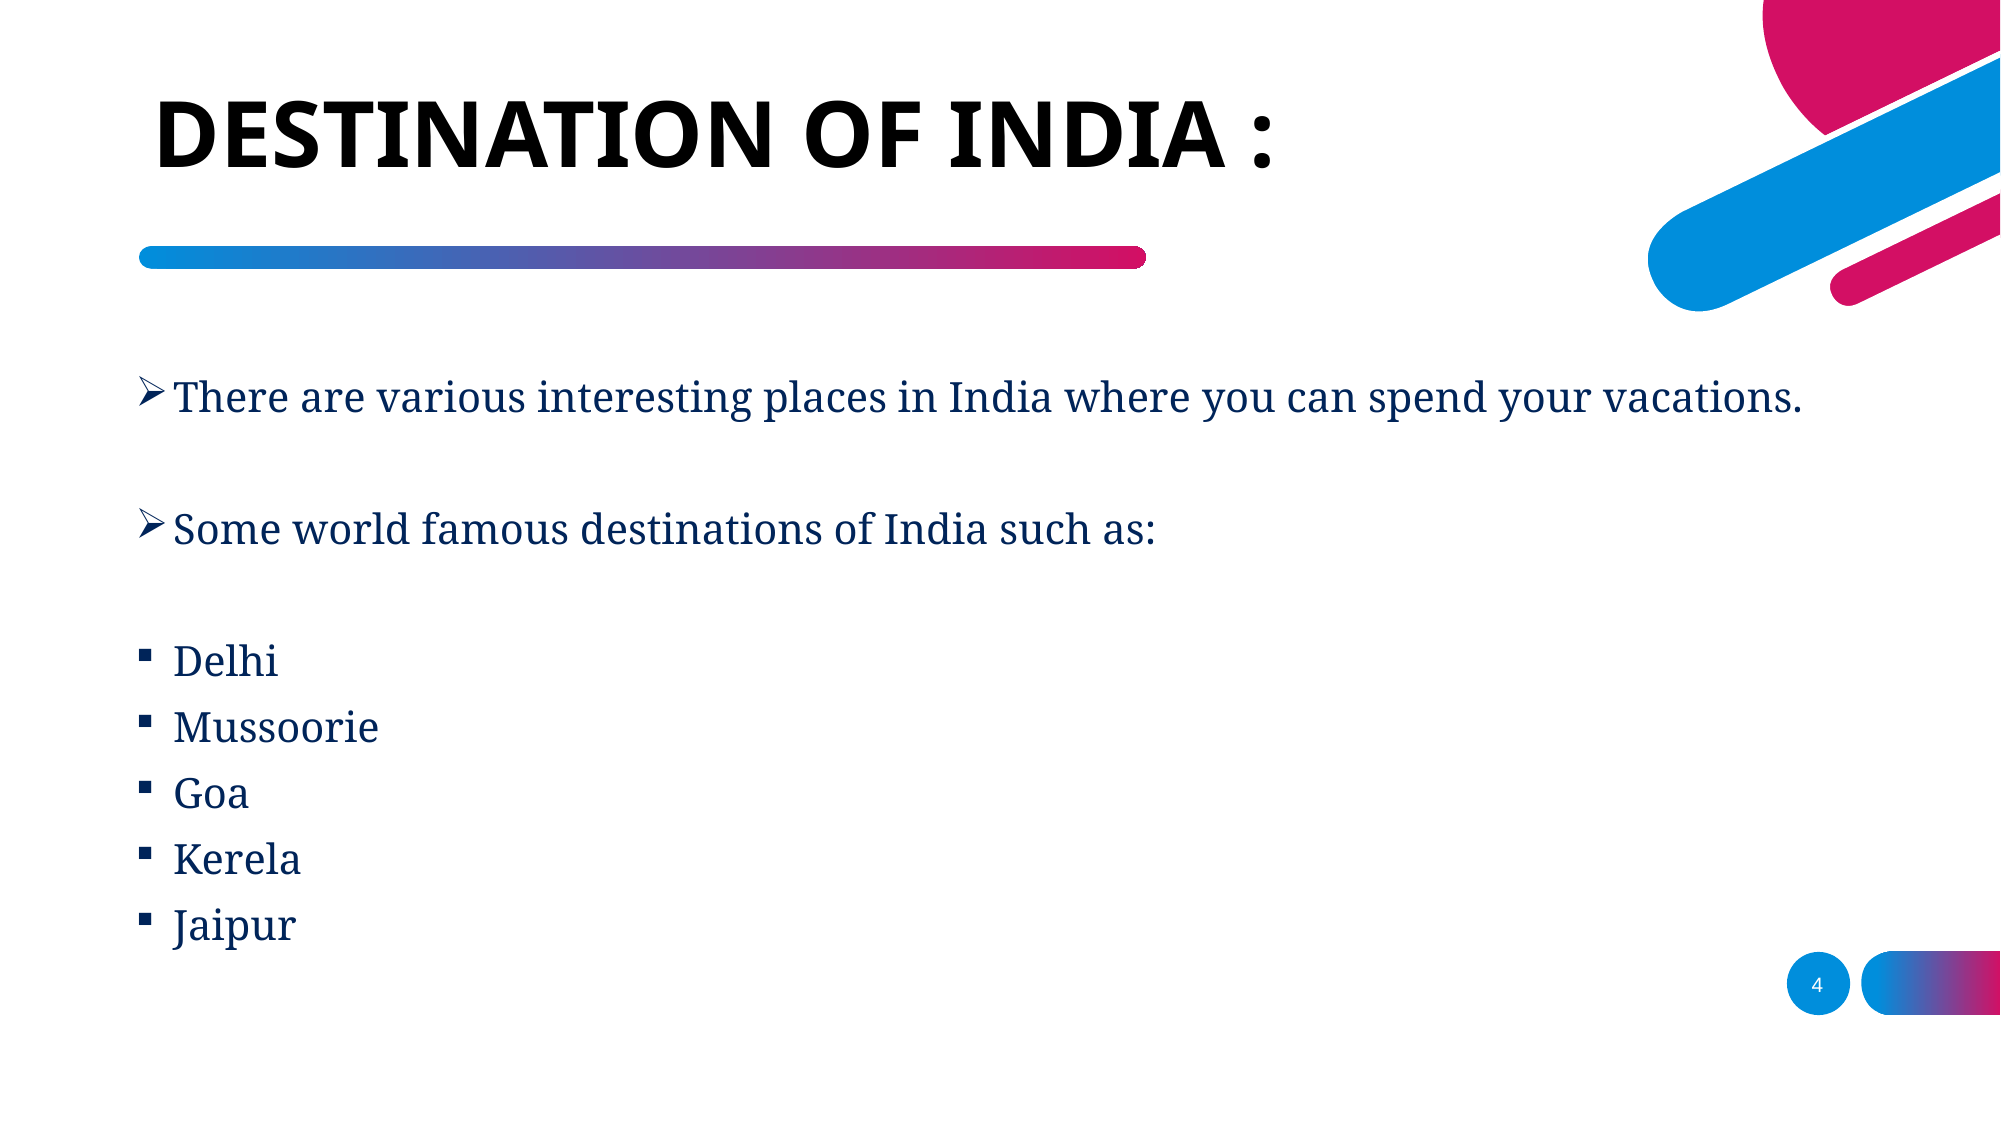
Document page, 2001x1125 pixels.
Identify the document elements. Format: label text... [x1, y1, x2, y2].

title DESTINATION OF INDIA : [137, 59, 1623, 215]
list There are various interesting places in India where you can spend your vacations. Some world famous destinations of India such as: Delhi Mussoorie Goa Kerela Jaipur [120, 298, 1863, 1012]
